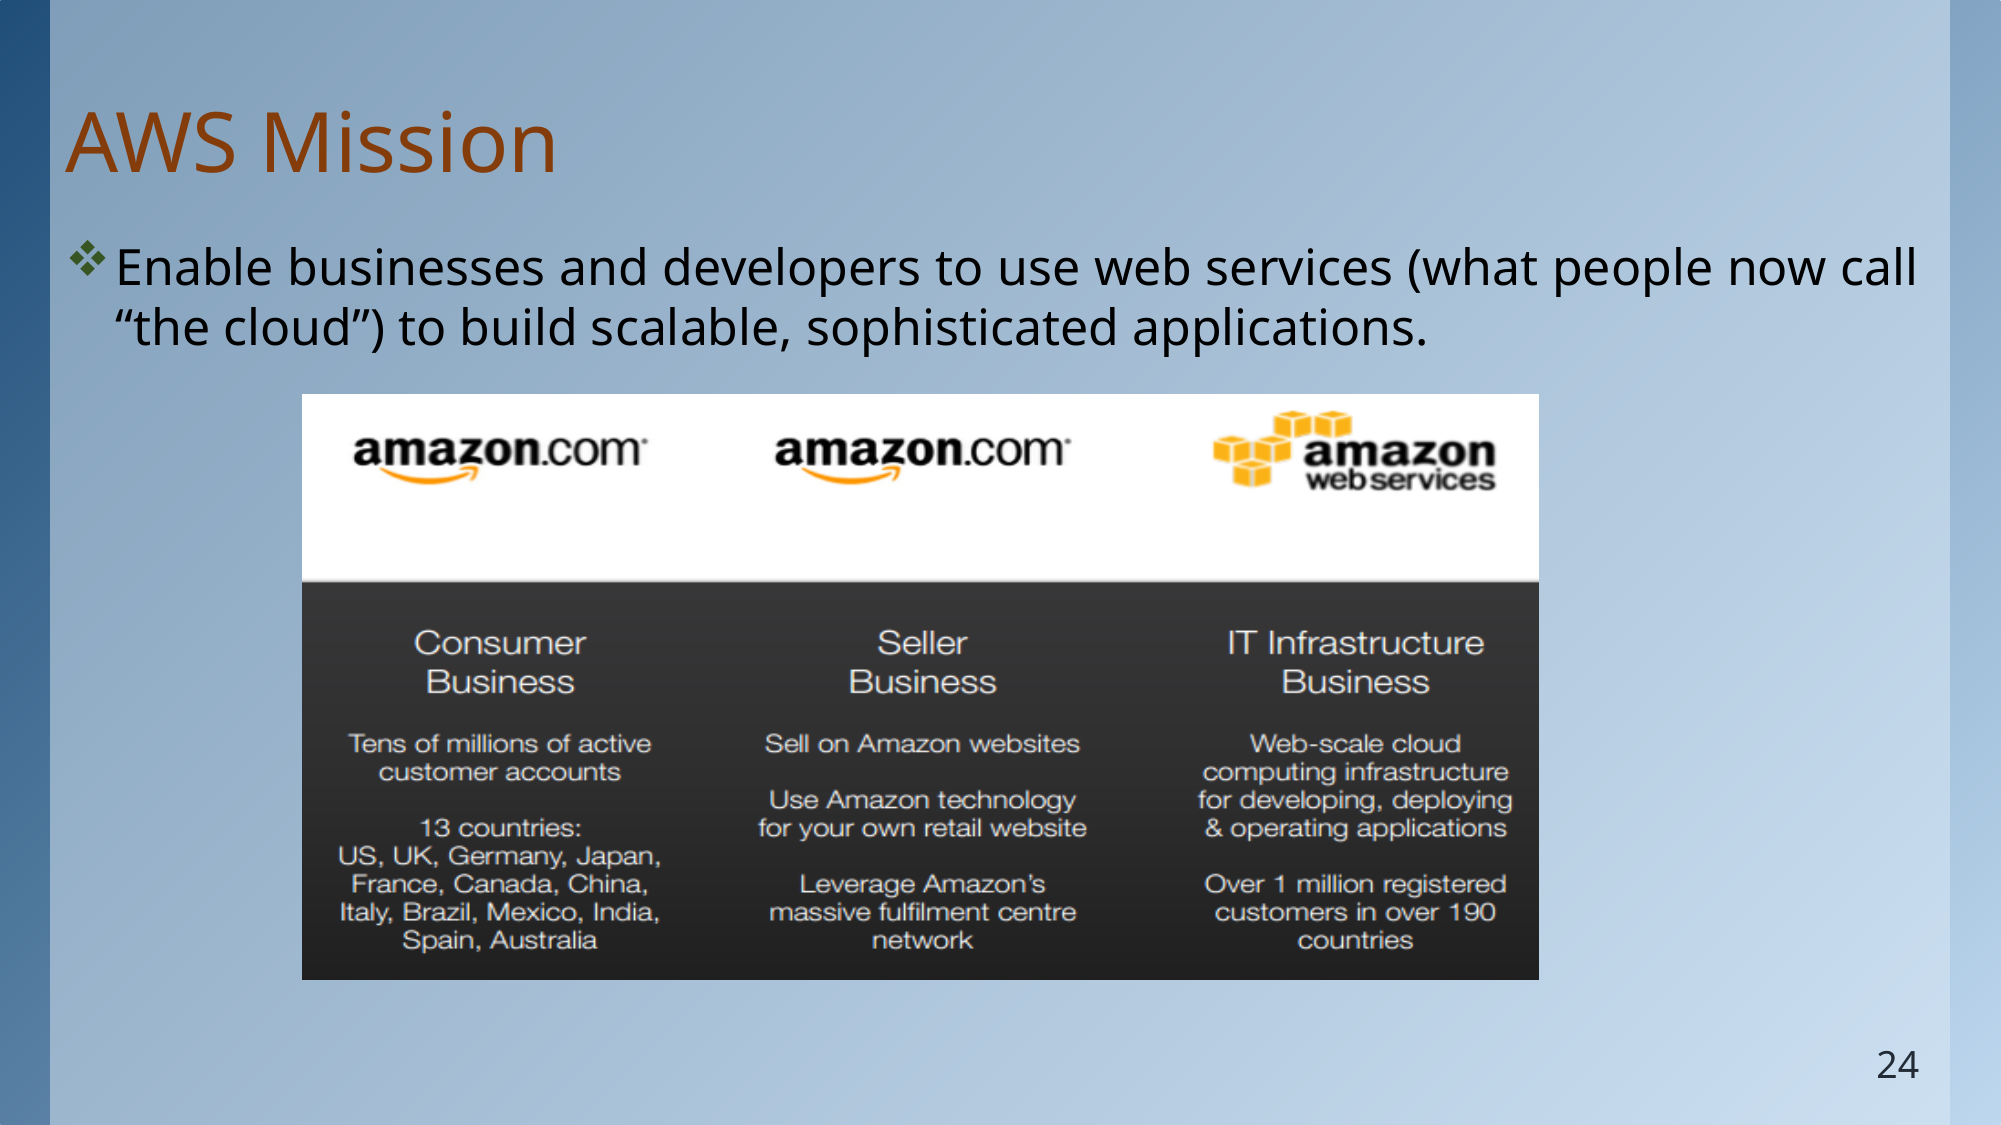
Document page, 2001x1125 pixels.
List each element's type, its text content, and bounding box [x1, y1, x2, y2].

list Enable businesses and developers to use web services (what people now call “the cloud”) to build scalable, sophisticated applications. [45, 224, 1940, 1025]
picture [302, 394, 1539, 980]
title AWS Mission [45, 12, 1940, 200]
slide_number 24 [1757, 1050, 1940, 1103]
